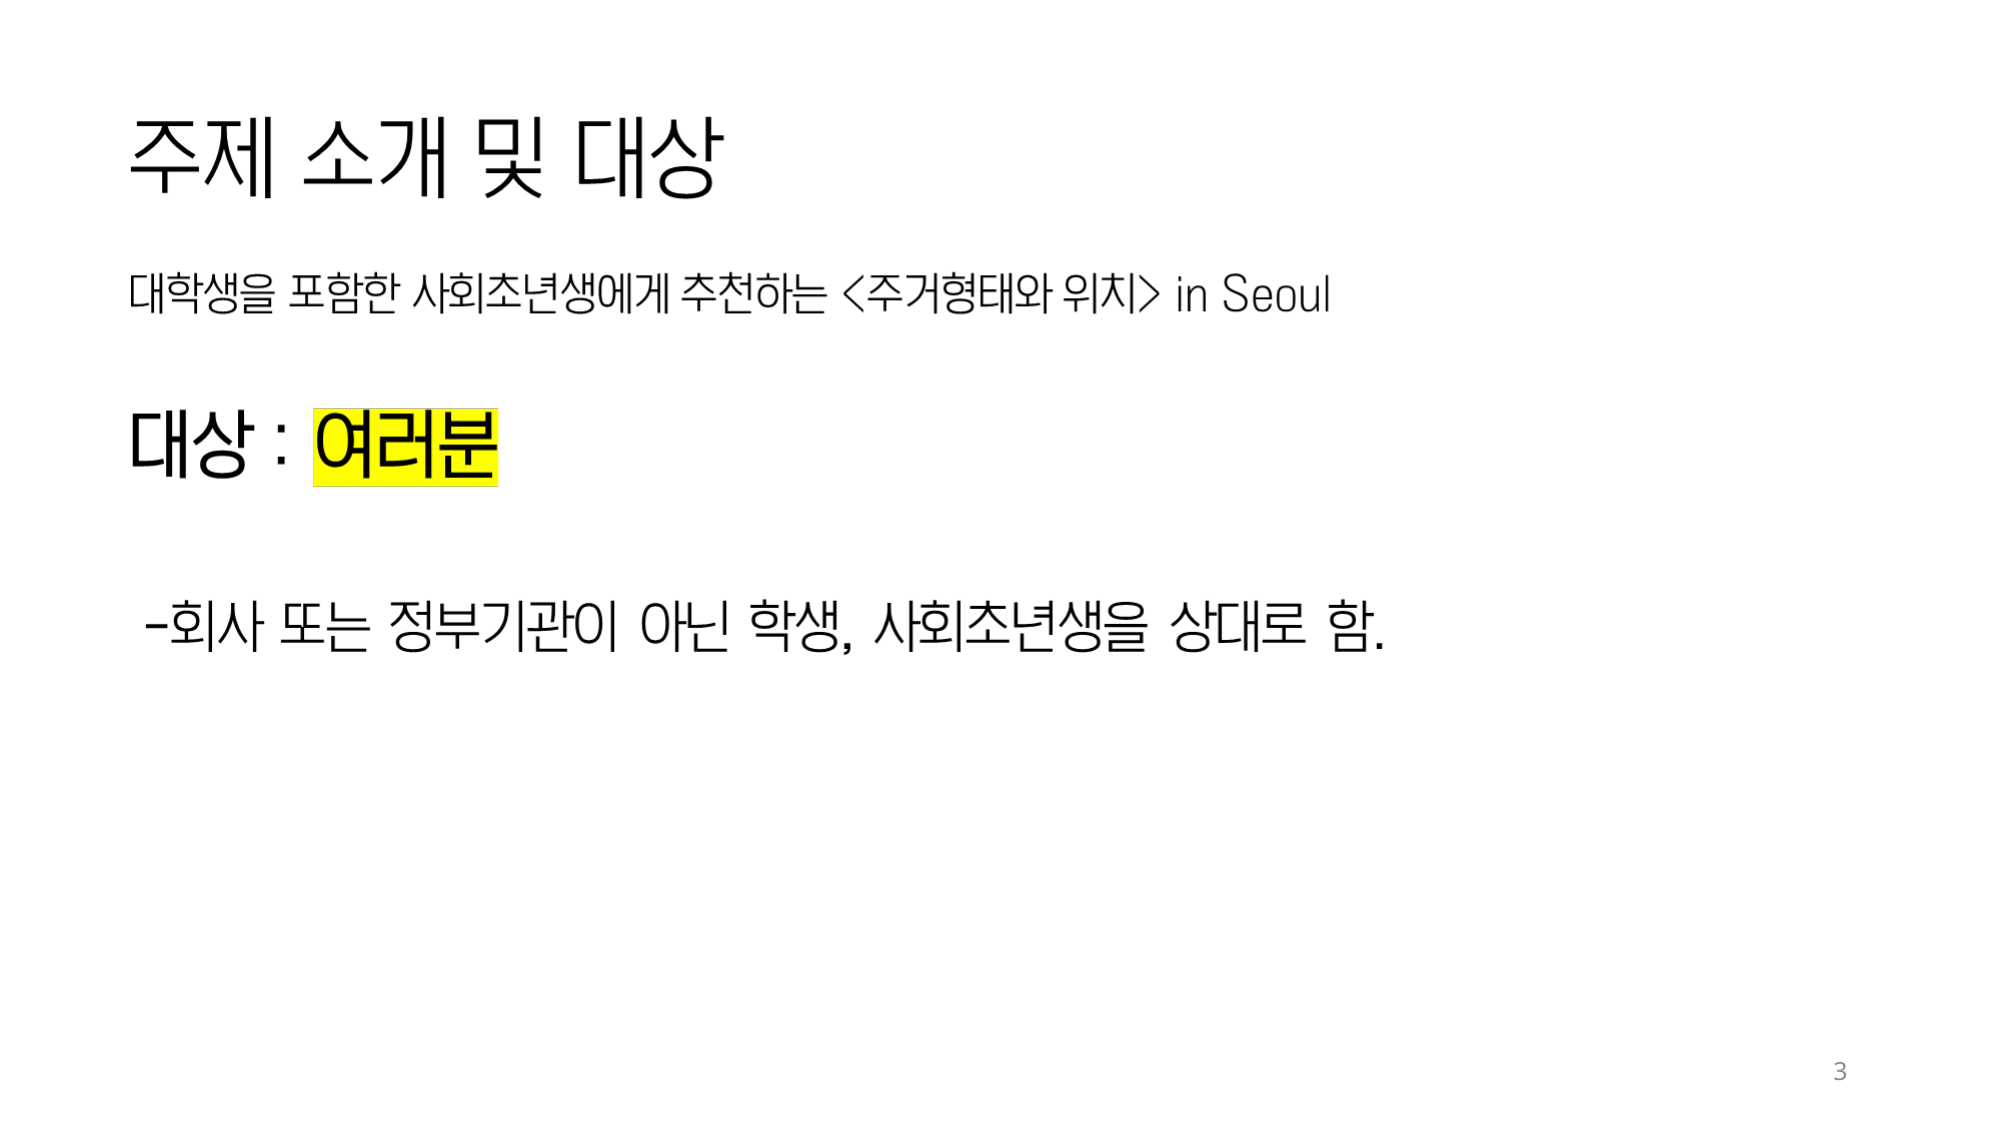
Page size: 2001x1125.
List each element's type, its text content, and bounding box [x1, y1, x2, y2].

picture [73, 49, 1863, 693]
slide_number 3 [1412, 1042, 1863, 1103]
